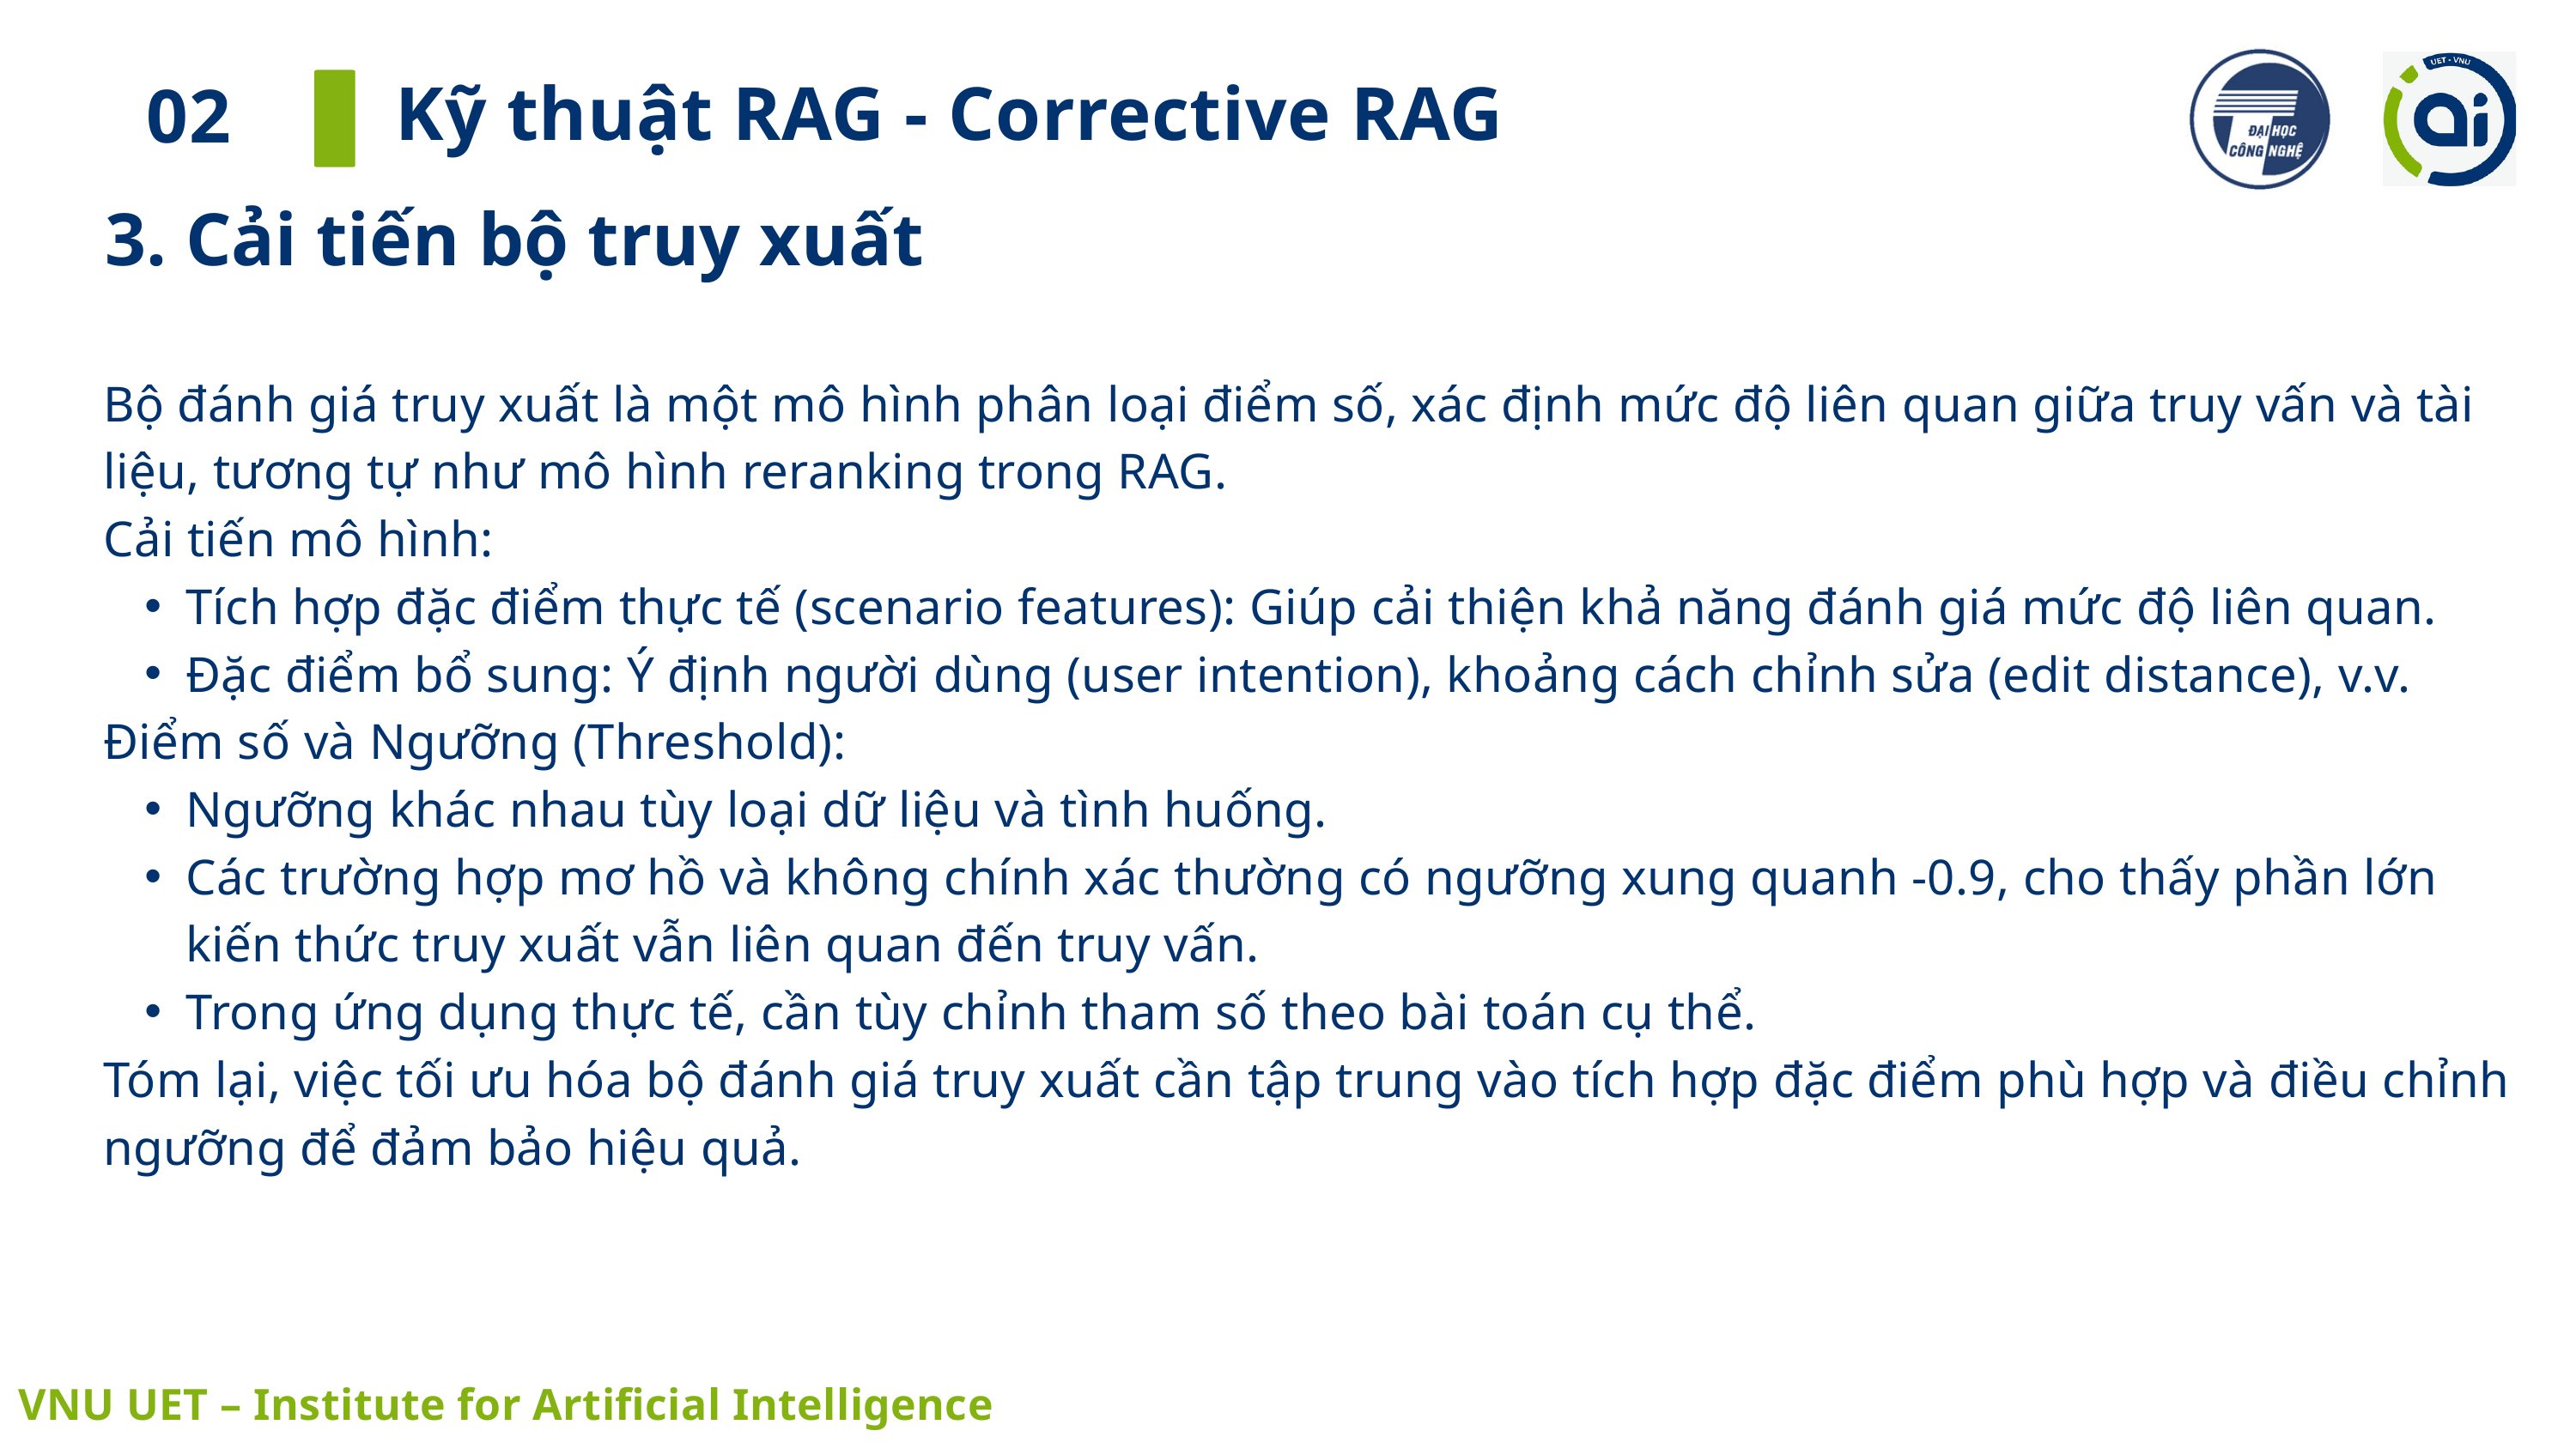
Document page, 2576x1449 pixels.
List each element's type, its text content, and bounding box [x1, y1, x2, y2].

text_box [103, 3, 2063, 234]
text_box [2182, 40, 2517, 197]
text_box Bộ đánh giá truy xuất là một mô hình phân loại điểm số, xác định mức độ liên quan giữa truy vấn và tài liệu, tương tự như mô hình reranking trong RAG. Cải tiến mô hình: Tích hợp đặc điểm thực tế (scenario features): Giúp cải thiện khả năng đánh giá mức độ liên quan. Đặc điểm bổ sung: Ý định người dùng (user intention), khoảng cách chỉnh sửa (edit distance), v.v. Điểm số và Ngưỡng (Threshold): Ngưỡng khác nhau tùy loại dữ liệu và tình huống. Các trường hợp mơ hồ và không chính xác thường có ngưỡng xung quanh -0.9, cho thấy phần lớn kiến thức truy xuất vẫn liên quan đến truy vấn. Trong ứng dụng thực tế, cần tùy chỉnh tham số theo bài toán cụ thể. Tóm lại, việc tối ưu hóa bộ đánh giá truy xuất cần tập trung vào tích hợp đặc điểm phù hợp và điều chỉnh ngưỡng để đảm bảo hiệu quả. [103, 363, 2517, 1242]
text_box 3. Cải tiến bộ truy xuất [0, 179, 1213, 281]
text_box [0, 1371, 2576, 1449]
